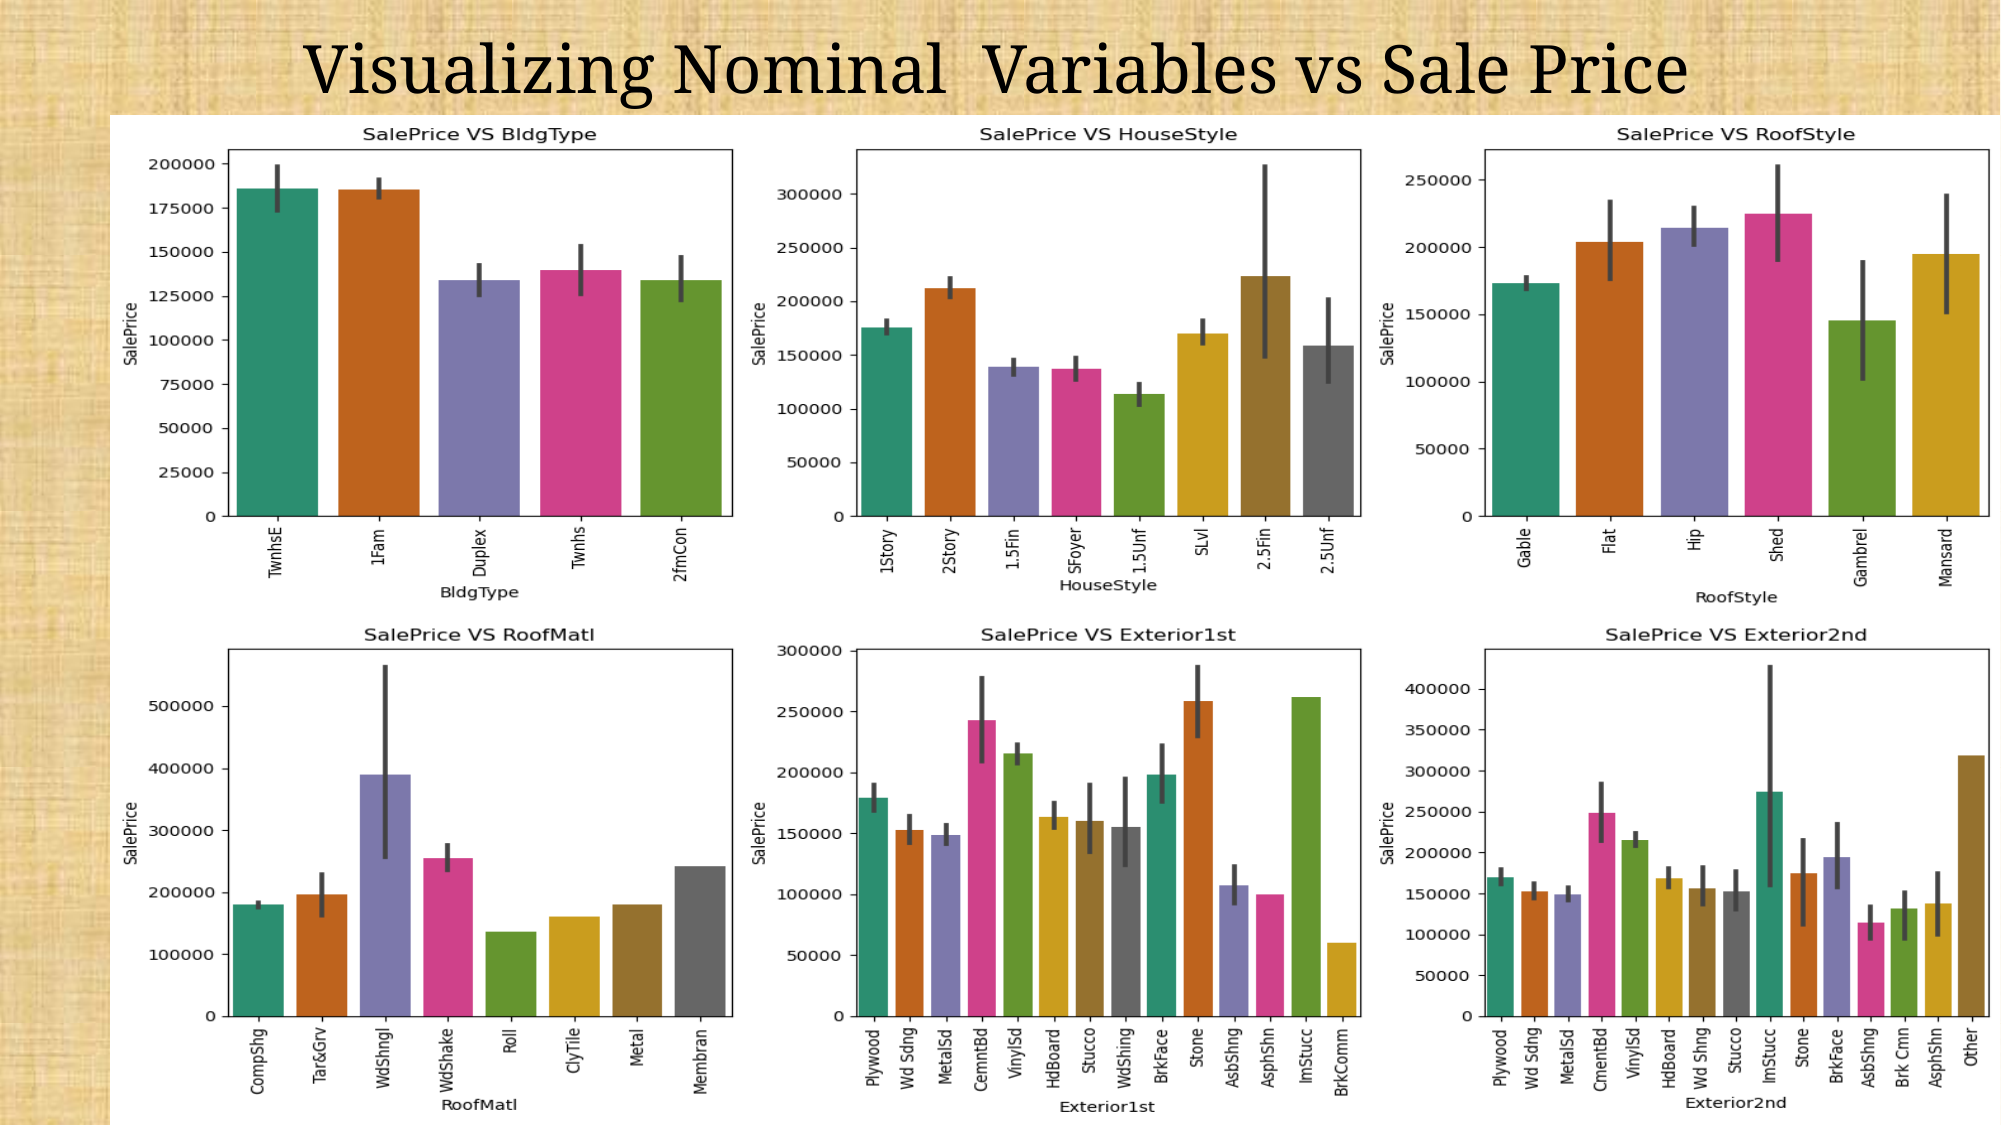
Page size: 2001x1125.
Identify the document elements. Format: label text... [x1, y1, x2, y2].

text_box Visualizing Nominal Variables vs Sale Price [105, 19, 1890, 114]
picture [0, 0, 2001, 1125]
